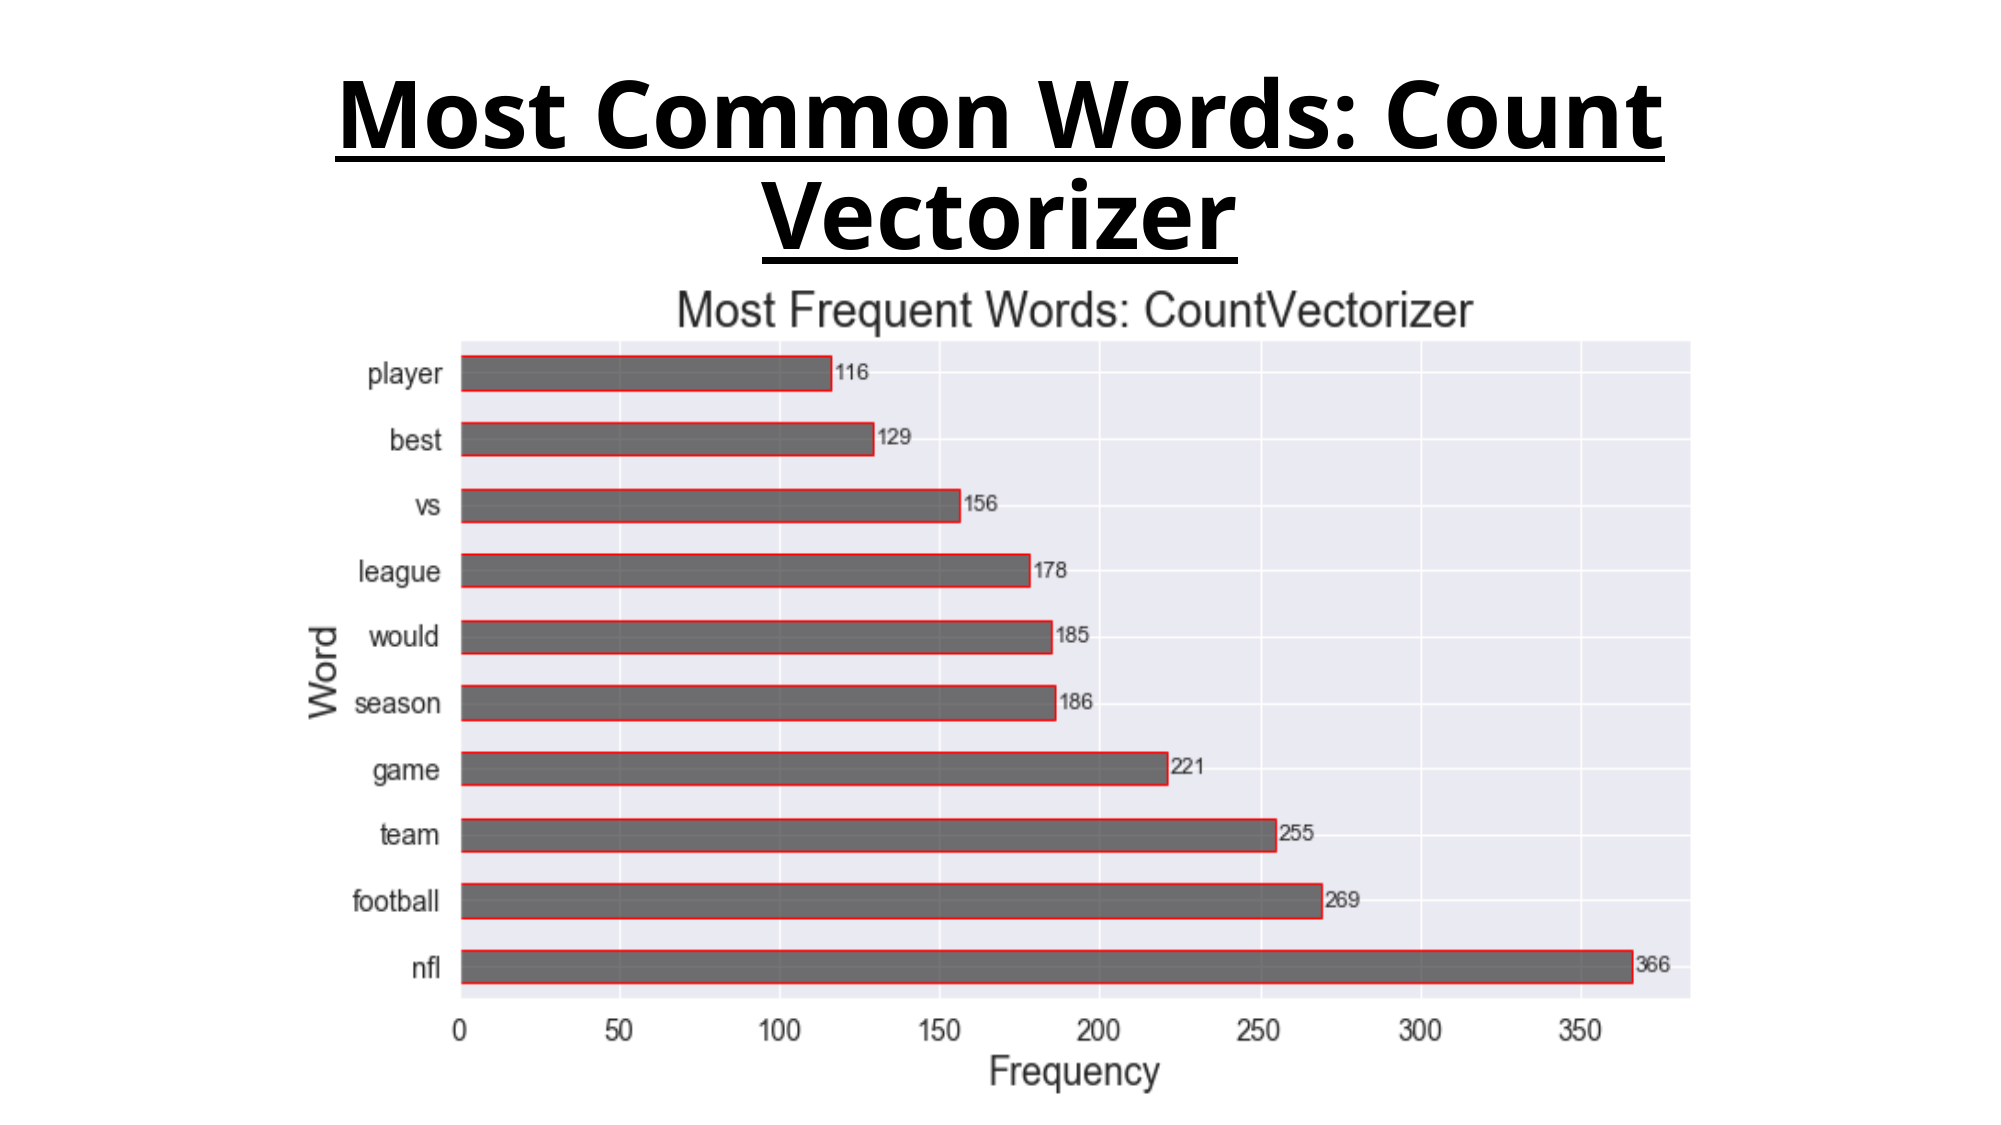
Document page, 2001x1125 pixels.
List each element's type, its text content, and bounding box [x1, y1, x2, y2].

picture [298, 277, 1702, 1109]
title Most Common Words: Count Vectorizer [137, 59, 1863, 278]
